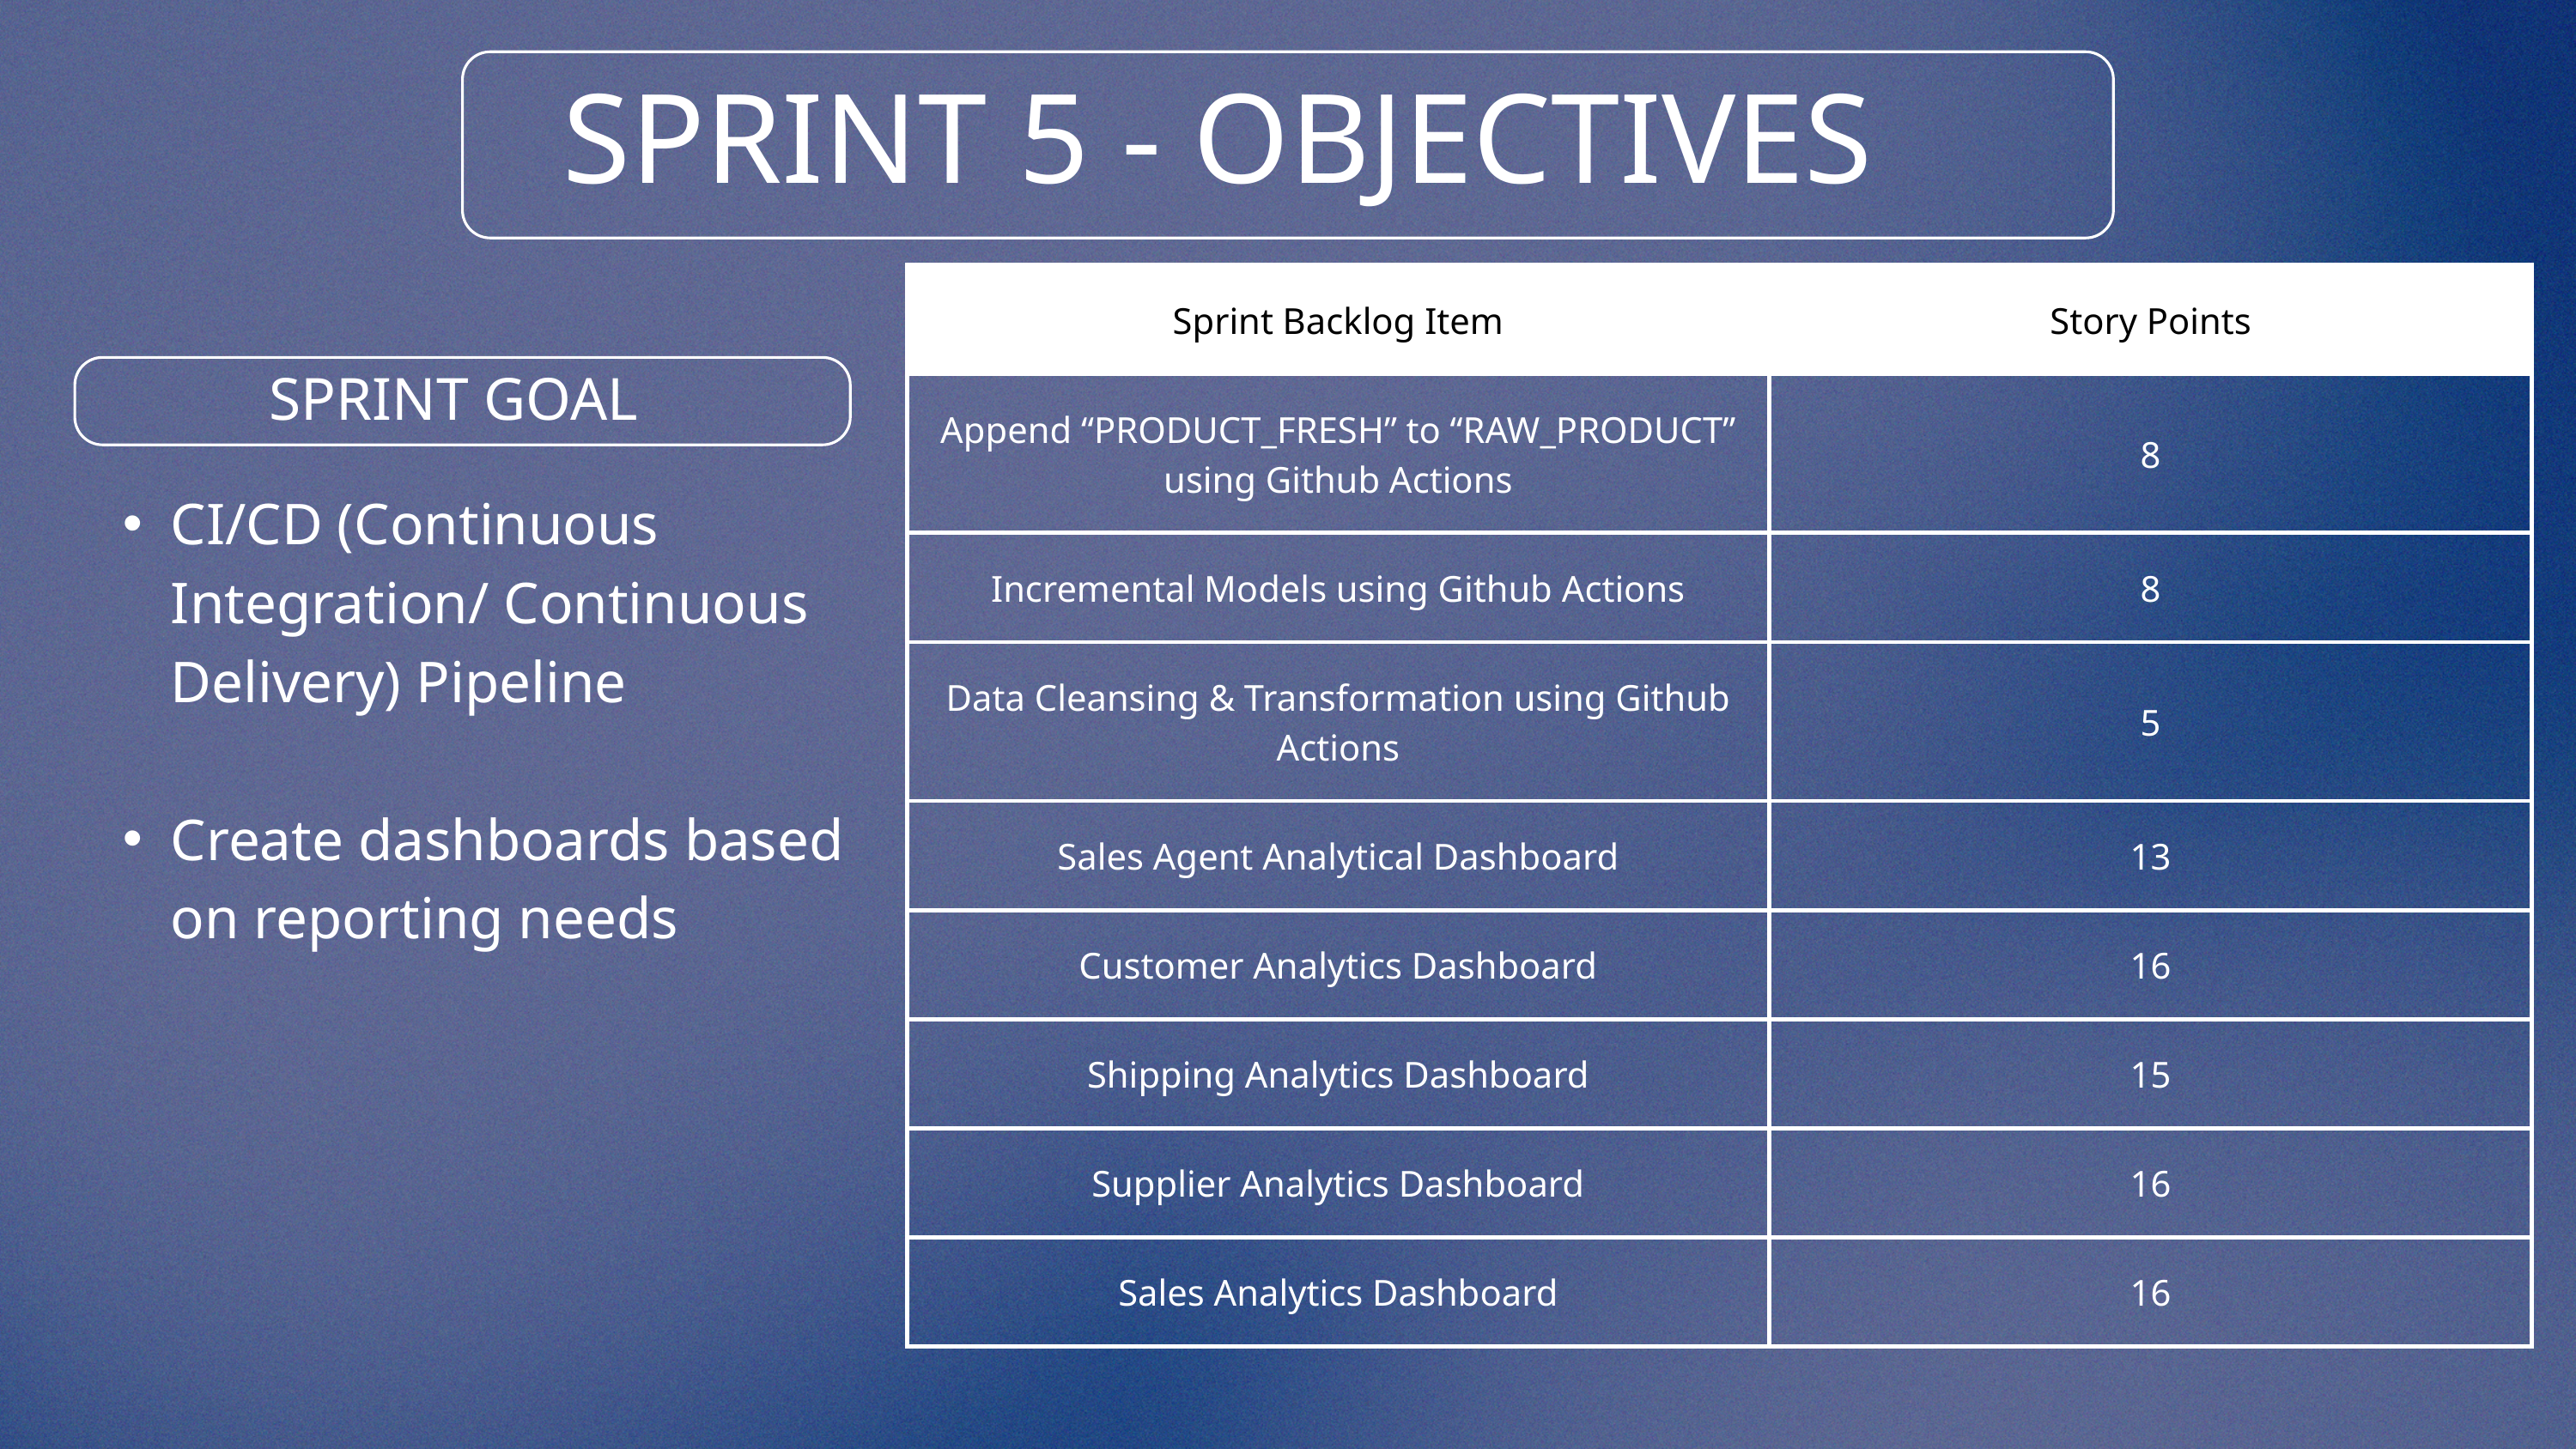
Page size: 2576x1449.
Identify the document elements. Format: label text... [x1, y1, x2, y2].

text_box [74, 357, 851, 446]
table_cell 16 [1771, 1131, 2530, 1235]
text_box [462, 52, 2114, 239]
table_cell Incremental Models using Github Actions [909, 535, 1767, 640]
table_cell Supplier Analytics Dashboard [909, 1131, 1767, 1235]
table_cell Customer Analytics Dashboard [909, 912, 1767, 1017]
table_cell 16 [1771, 912, 2530, 1017]
table_cell 8 [1771, 376, 2530, 530]
table_cell Sales Agent Analytical Dashboard [909, 803, 1767, 908]
table_cell 5 [1771, 644, 2530, 799]
table_cell 15 [1771, 1022, 2530, 1126]
table_cell Data Cleansing & Transformation using Github Actions [909, 644, 1767, 799]
table_cell Sales Analytics Dashboard [909, 1240, 1767, 1344]
table_header Story Points [1771, 267, 2530, 372]
table_cell Shipping Analytics Dashboard [909, 1022, 1767, 1126]
table_cell 13 [1771, 803, 2530, 908]
table_cell Append “PRODUCT_FRESH” to “RAW_PRODUCT” using Github Actions [909, 376, 1767, 530]
table_cell 8 [1771, 535, 2530, 640]
text_box CI/CD (Continuous Integration/ Continuous Delivery) Pipeline Create dashboards based on reporting needs [75, 476, 851, 1029]
table_cell 16 [1771, 1240, 2530, 1344]
text_box [0, 0, 2576, 1449]
table_header Sprint Backlog Item [909, 267, 1767, 372]
